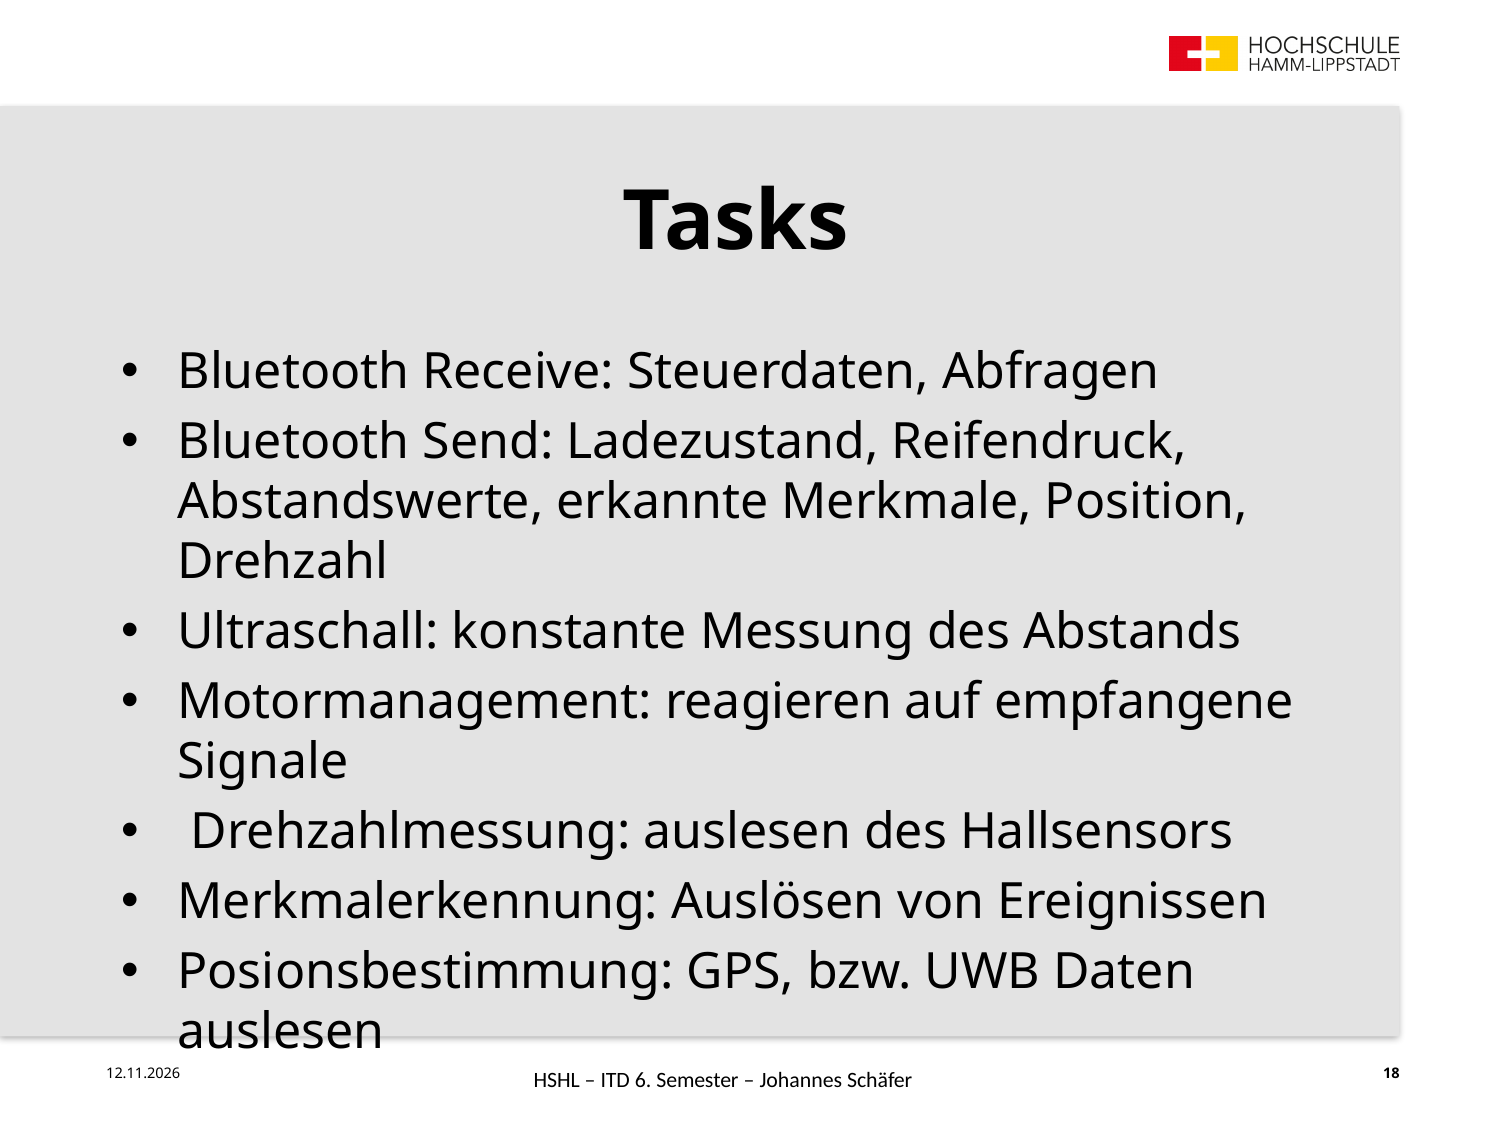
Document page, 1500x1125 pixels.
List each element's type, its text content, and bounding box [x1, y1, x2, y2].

slide_number 18 [1049, 1065, 1400, 1084]
text_box HSHL – ITD 6. Semester – Johannes Schäfer [518, 1057, 928, 1099]
list Bluetooth Receive: Steuerdaten, Abfragen Bluetooth Send: Ladezustand, Reifendruck, Abstandswerte, erkannte Merkmale, Position, Drehzahl Ultraschall: konstante Messung des Abstands Motormanagement: reagieren auf empfangene Signale Drehzahlmessung: auslesen des Hallsensors Merkmalerkennung: Auslösen von Ereignissen Posionsbestimmung: GPS, bzw. UWB Daten auslesen [106, 331, 1366, 1005]
picture [1169, 36, 1400, 71]
title Tasks [106, 122, 1366, 310]
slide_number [106, 1065, 457, 1084]
